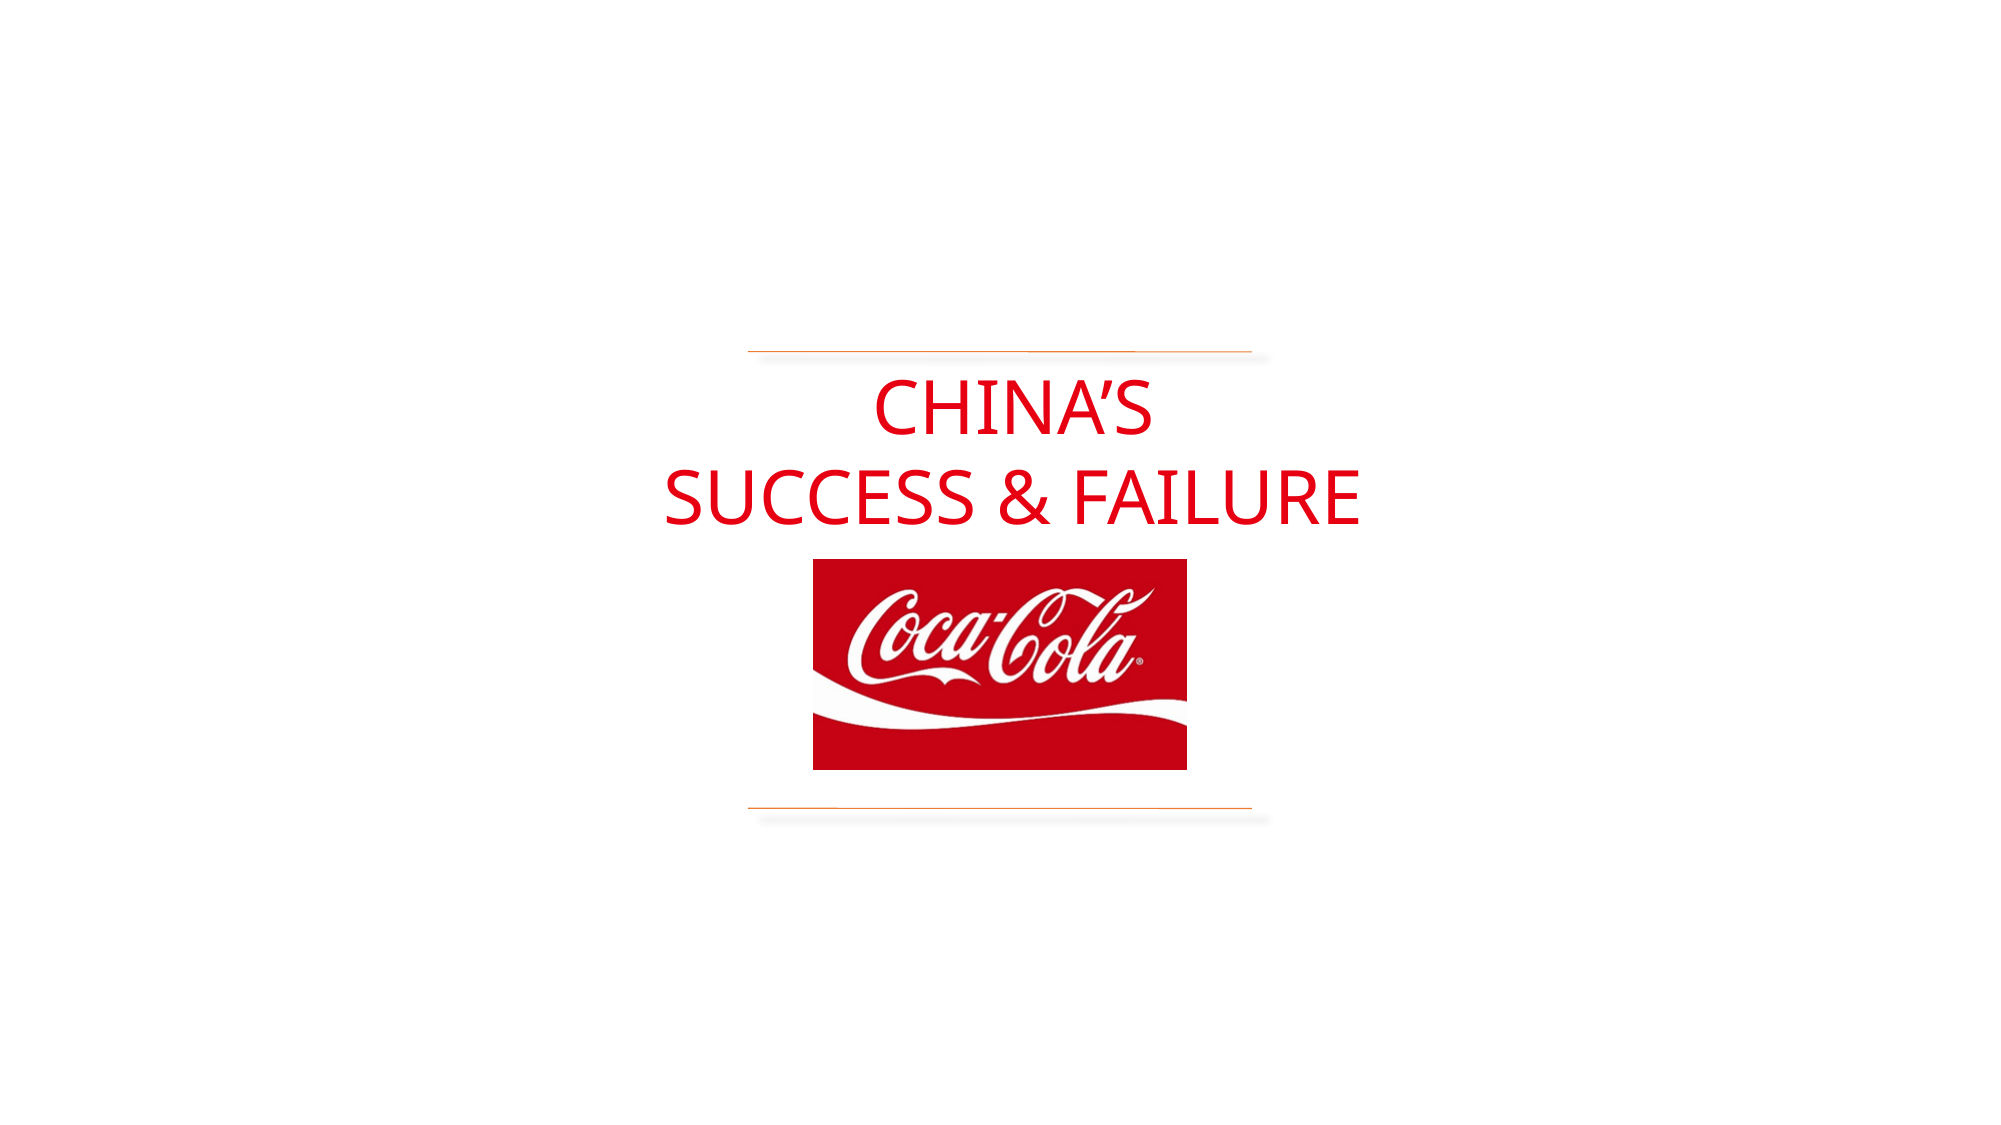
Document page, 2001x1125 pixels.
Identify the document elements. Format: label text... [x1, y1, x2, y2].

text_box CHINA’S SUCCESS & FAILURE [588, 351, 1439, 547]
picture [813, 559, 1187, 770]
